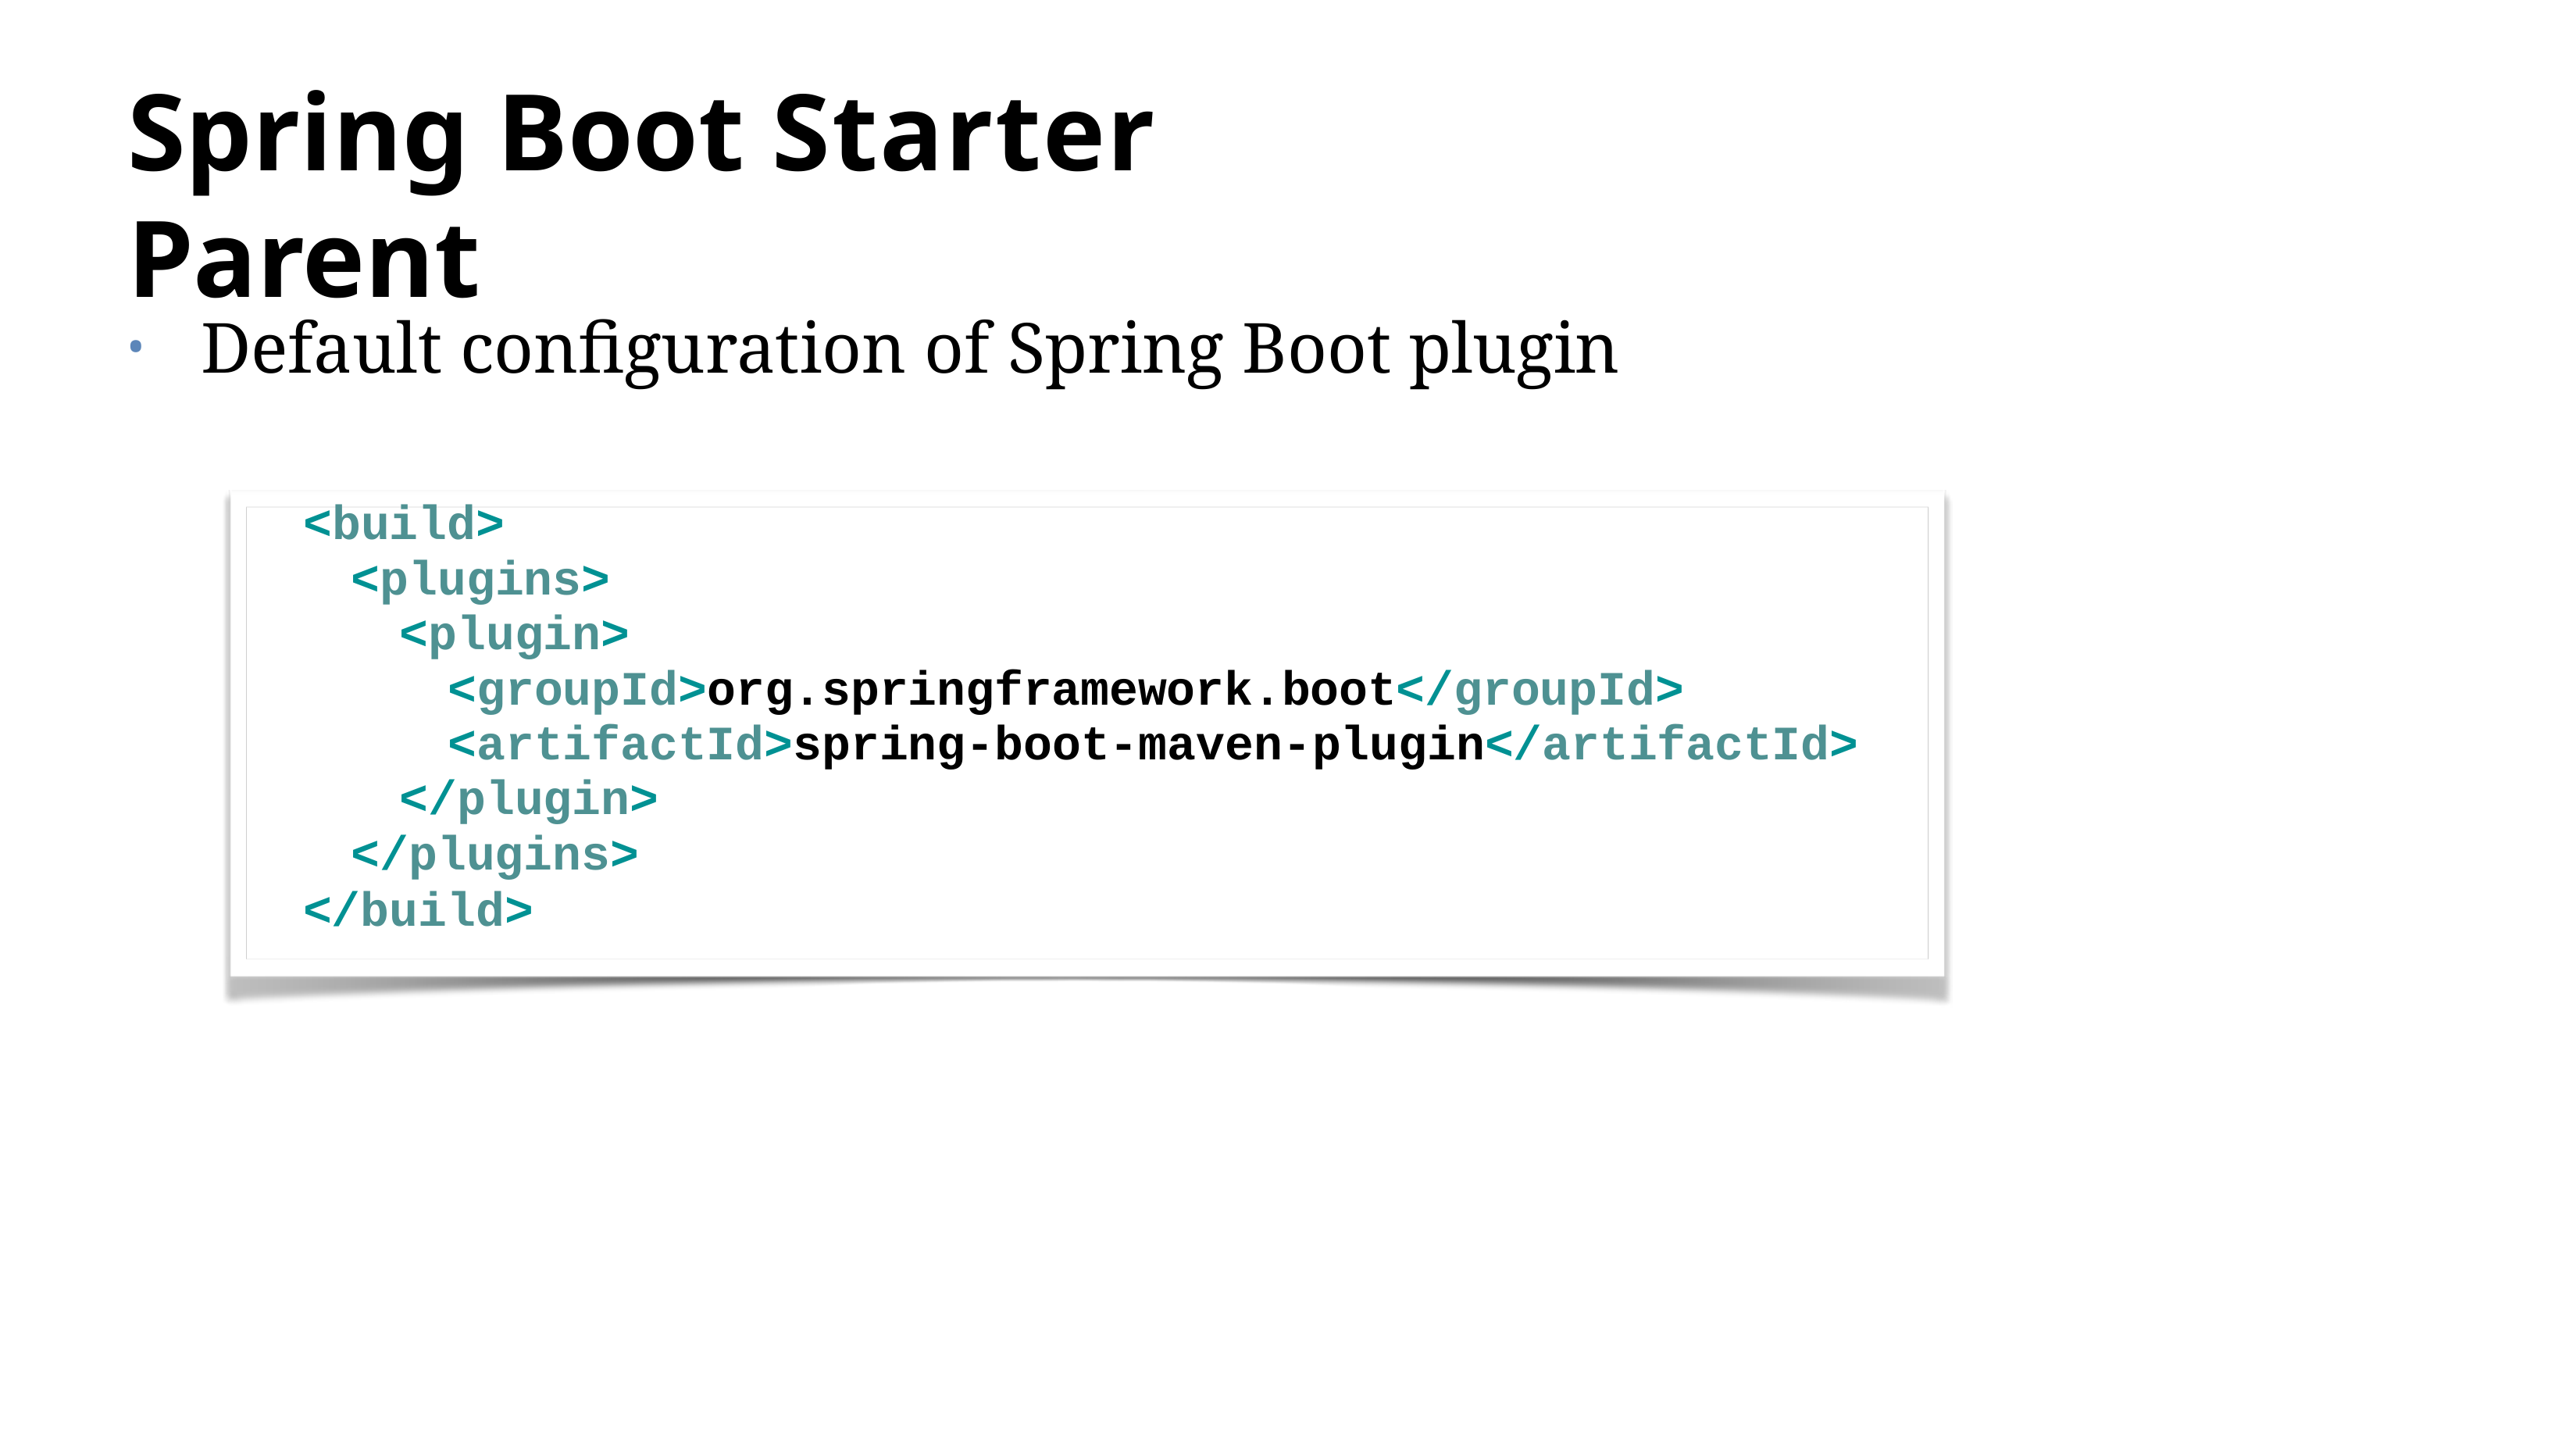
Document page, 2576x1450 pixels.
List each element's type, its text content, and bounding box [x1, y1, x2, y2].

title Spring Boot Starter Parent [126, 62, 1403, 302]
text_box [222, 490, 1953, 1008]
text_box Default configuration of Spring Boot plugin <build> <plugins> <plugin> <groupId>org.springframework.boot</groupId> <artifactId>spring-boot-maven-plugin</artifactId> </plugin> </plugins> </build> [126, 302, 1870, 936]
